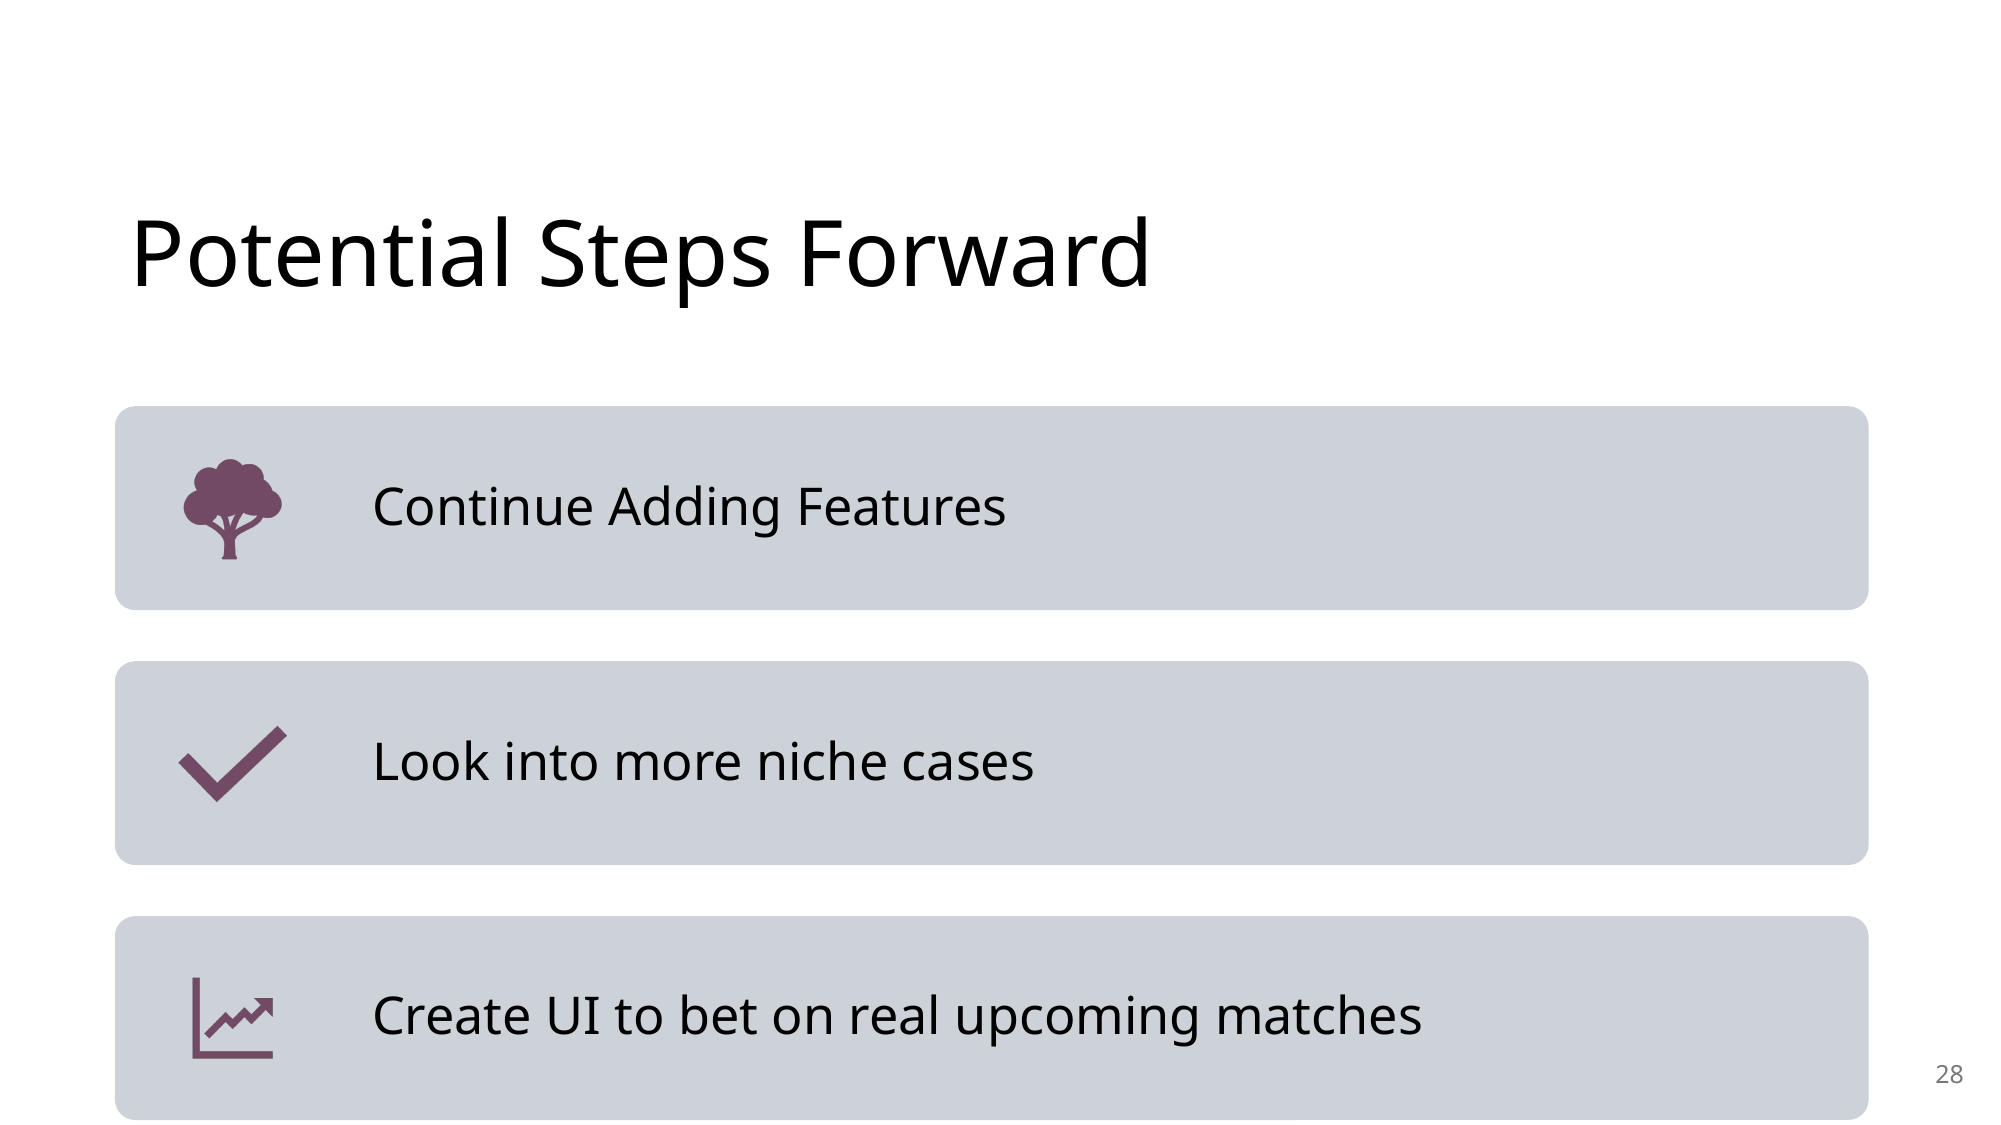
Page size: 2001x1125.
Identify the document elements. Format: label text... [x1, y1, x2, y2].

title Potential Steps Forward [114, 149, 1869, 365]
slide_number 28 [1870, 1043, 1979, 1104]
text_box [114, 405, 1870, 1121]
